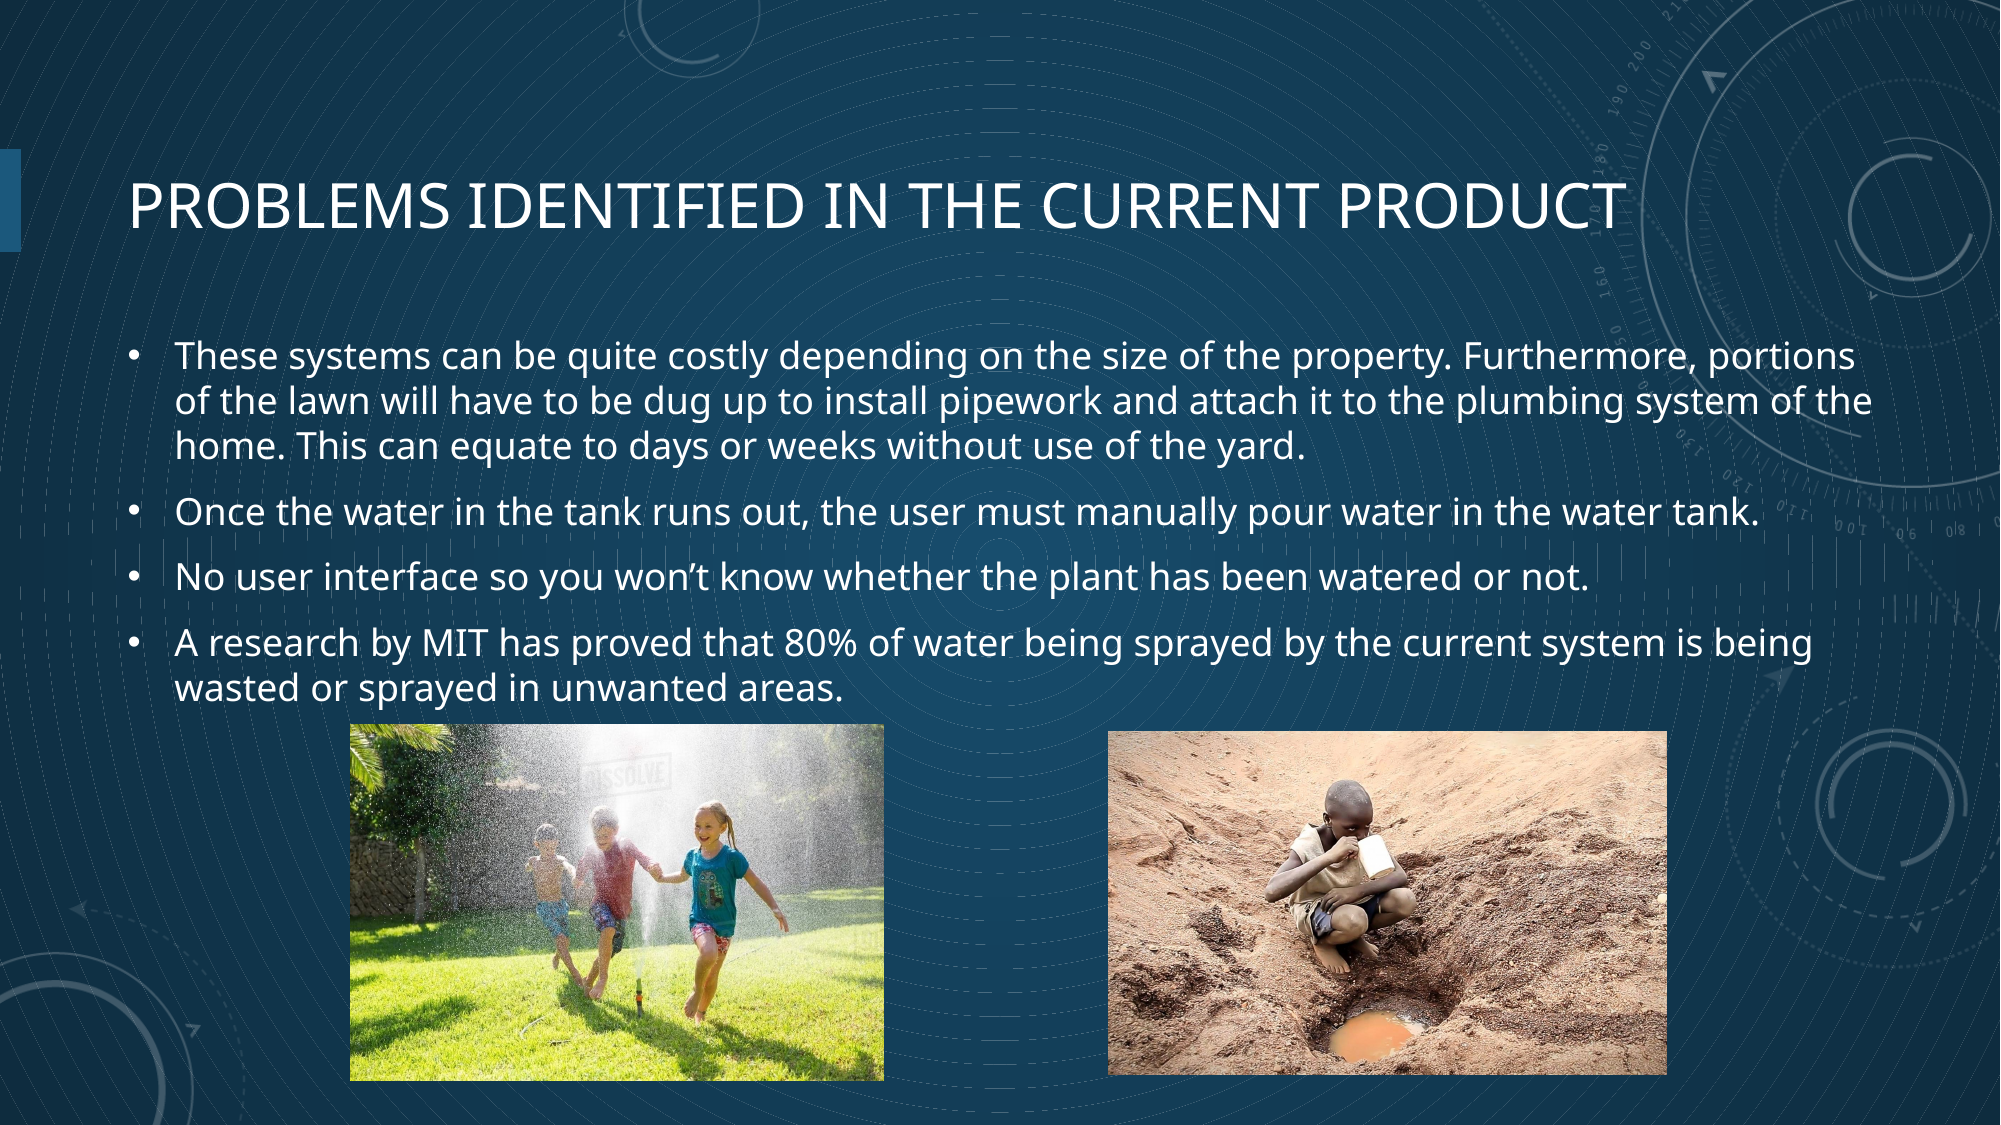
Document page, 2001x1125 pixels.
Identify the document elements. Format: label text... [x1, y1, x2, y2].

picture [0, 0, 2000, 1125]
title Problems Identified in The Current Product [112, 99, 1891, 307]
list These systems can be quite costly depending on the size of the property. Furthermore, portions of the lawn will have to be dug up to install pipework and attach it to the plumbing system of the home. This can equate to days or weeks without use of the yard. Once the water in the tank runs out, the user must manually pour water in the water tank. No user interface so you won’t know whether the plant has been watered or not. A research by MIT has proved that 80% of water being sprayed by the current system is being wasted or sprayed in unwanted areas. [112, 324, 1891, 968]
